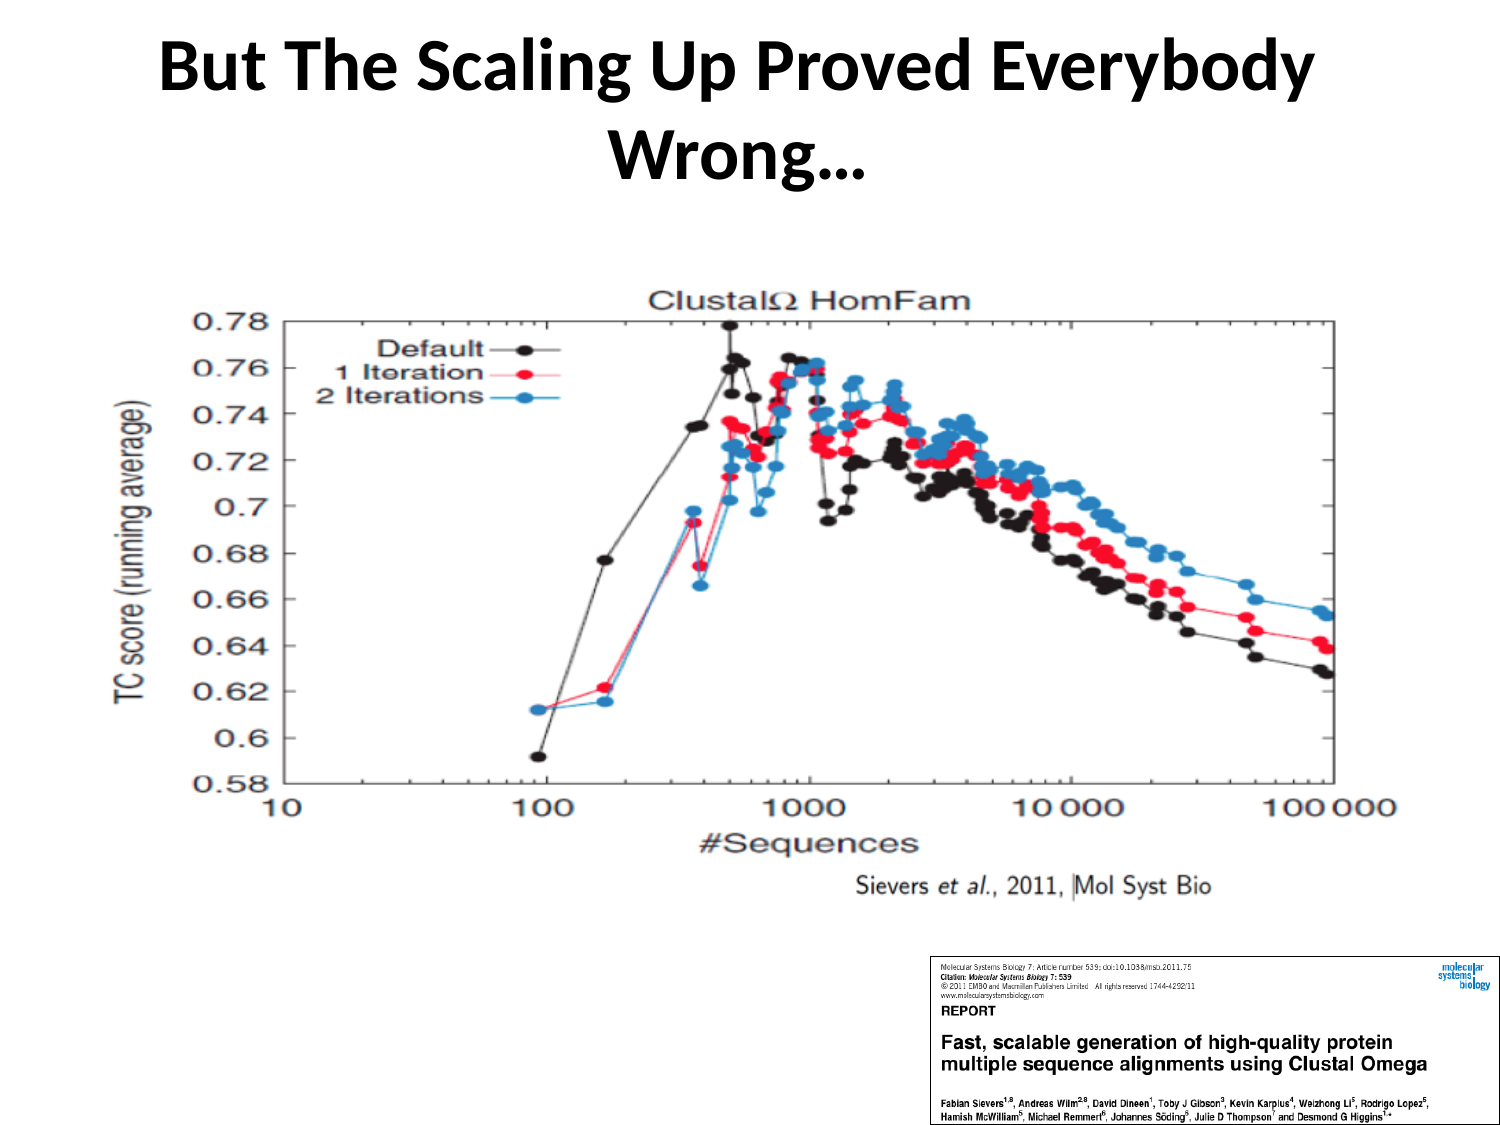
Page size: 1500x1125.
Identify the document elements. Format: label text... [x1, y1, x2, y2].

title But The Scaling Up Proved Everybody Wrong… [25, 11, 1451, 199]
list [74, 279, 1426, 1006]
picture [929, 956, 1500, 1125]
